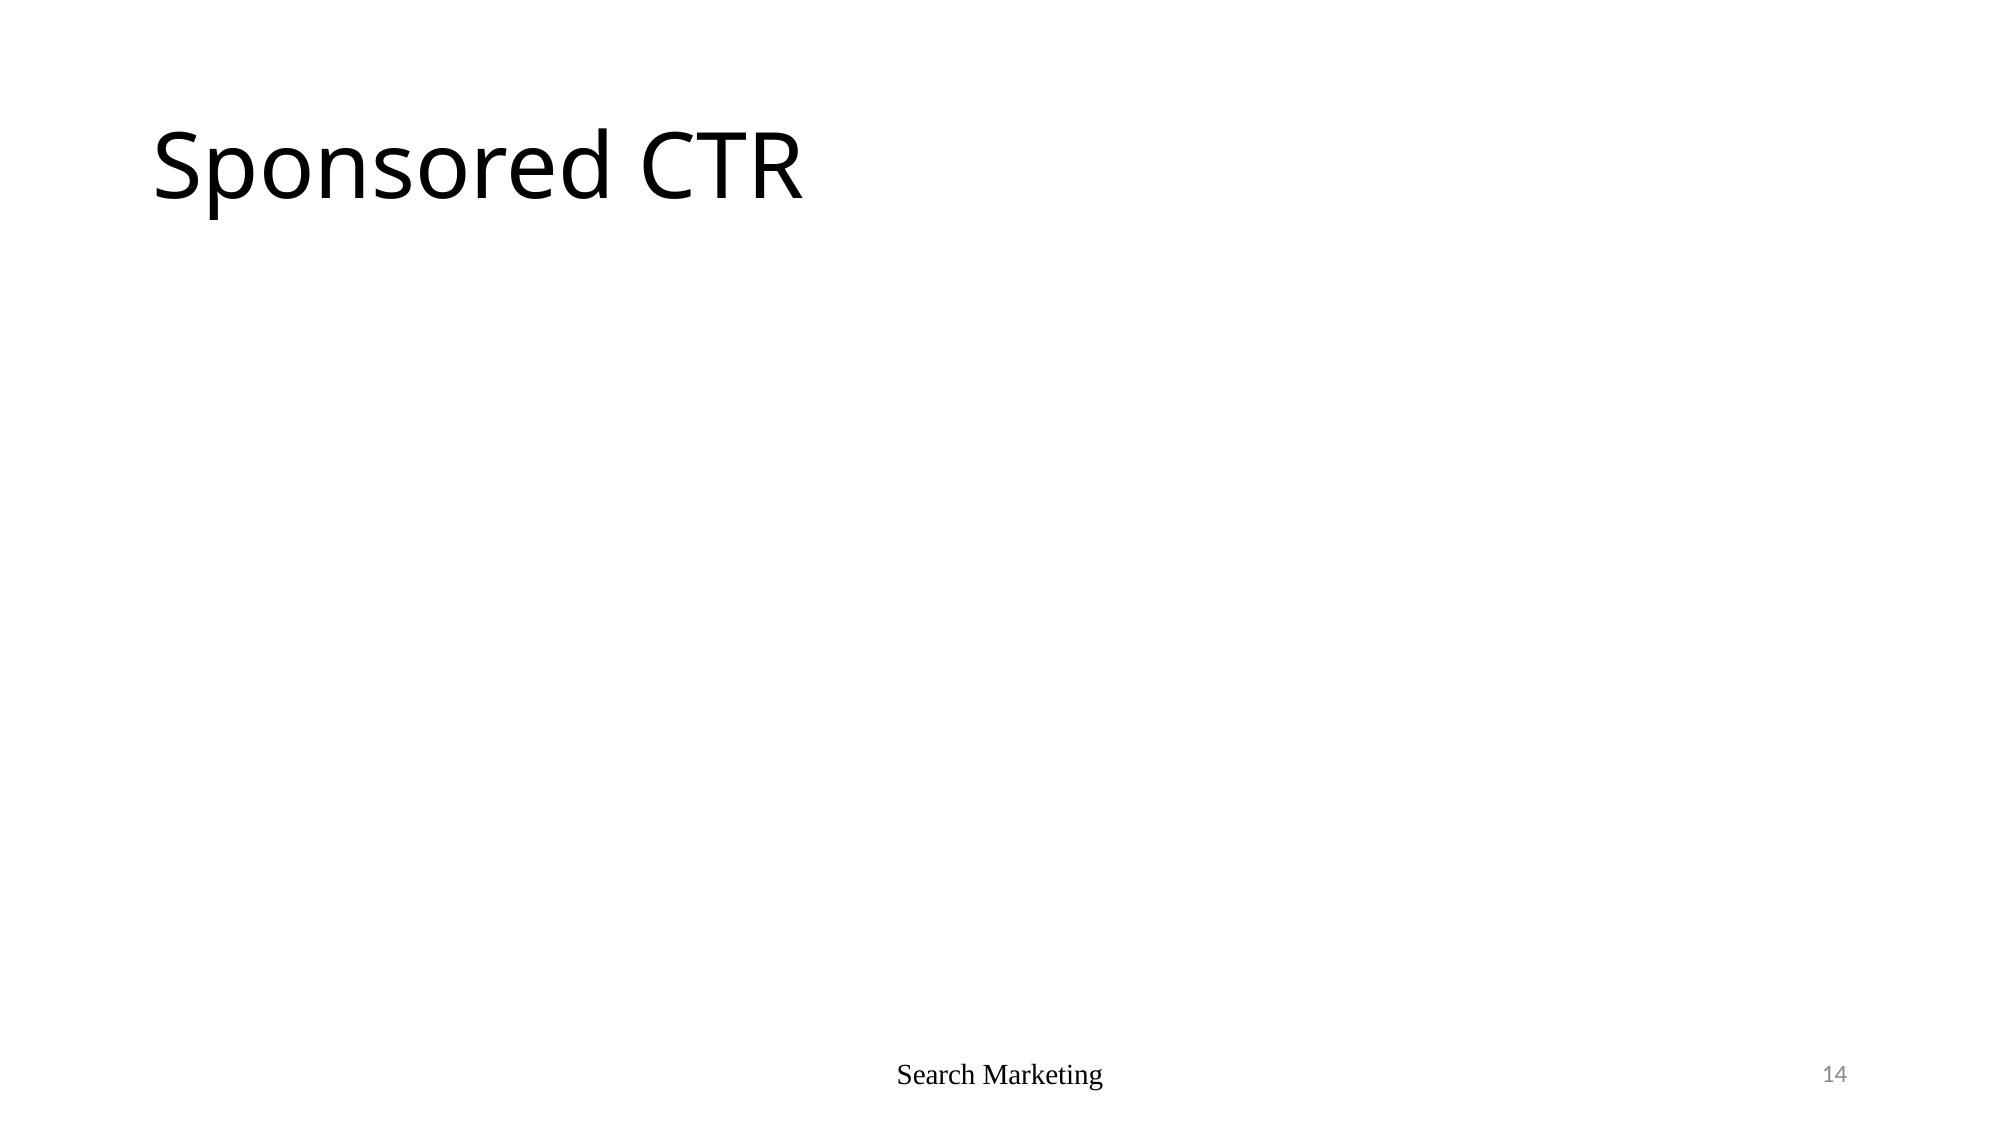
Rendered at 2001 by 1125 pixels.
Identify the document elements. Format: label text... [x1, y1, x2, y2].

slide_number 14 [1412, 1042, 1863, 1103]
title Sponsored CTR [137, 59, 1863, 278]
footer Search Marketing [662, 1042, 1338, 1103]
